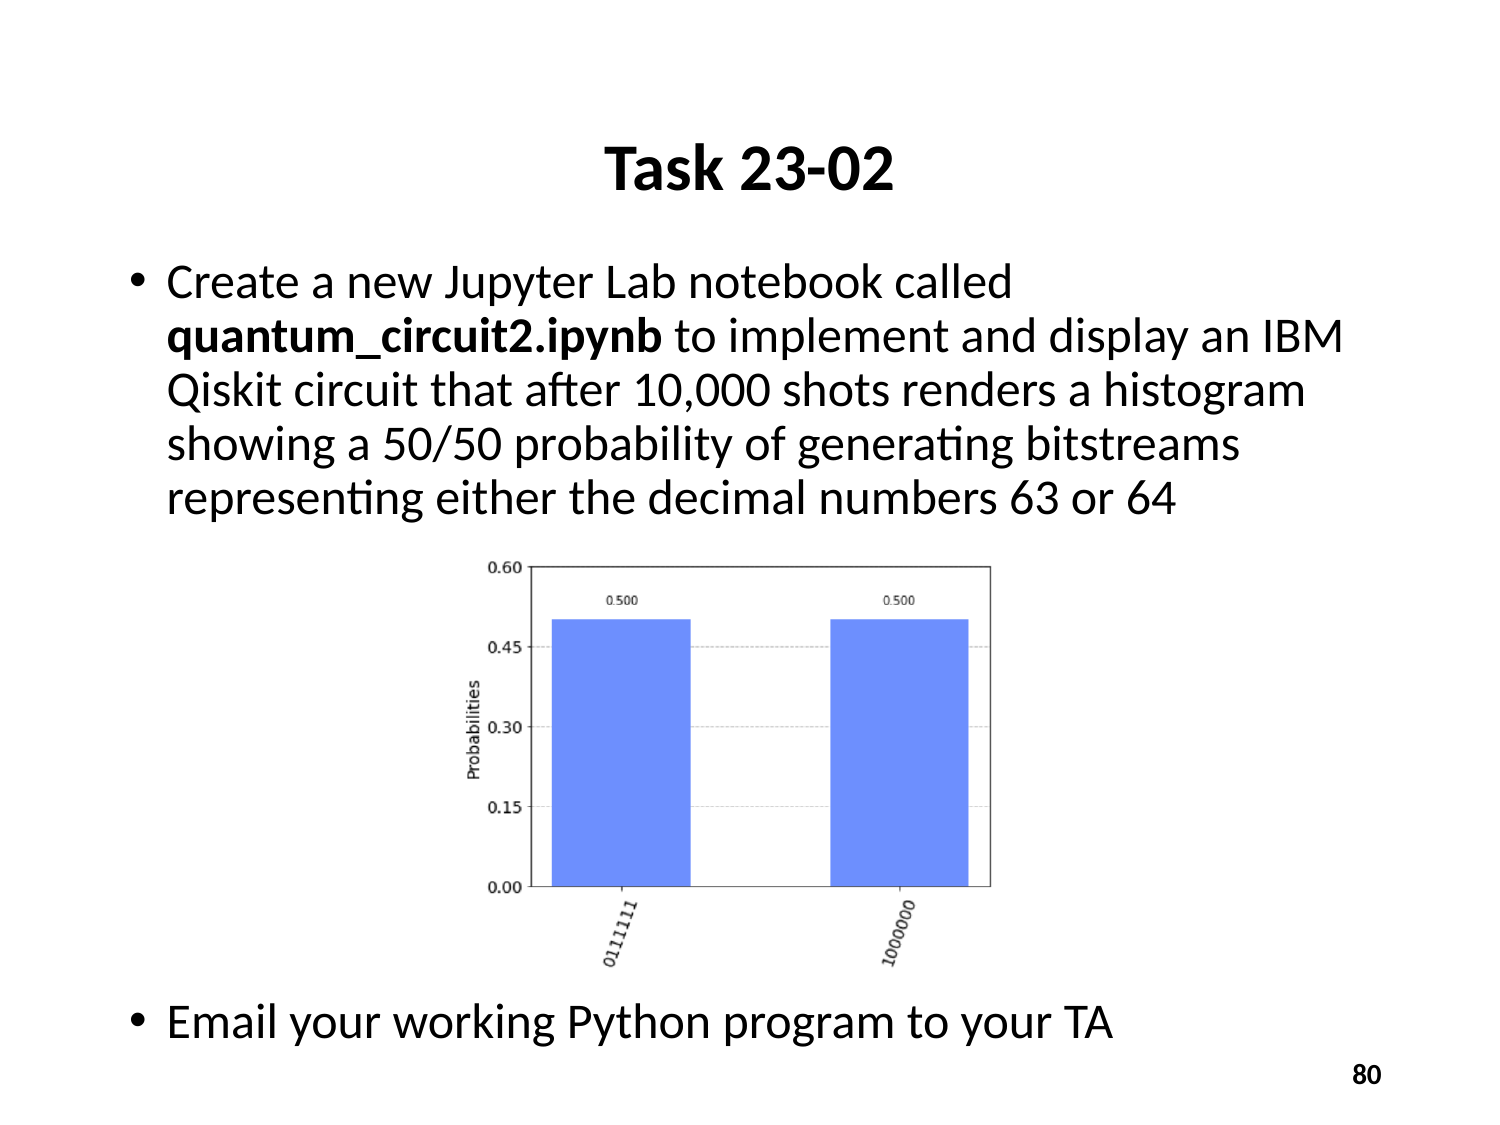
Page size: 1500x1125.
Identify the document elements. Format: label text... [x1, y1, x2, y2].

list Create a new Jupyter Lab notebook called quantum_circuit2.ipynb to implement and display an IBM Qiskit circuit that after 10,000 shots renders a histogram showing a 50/50 probability of generating bitstreams representing either the decimal numbers 63 or 64 Email your working Python program to your TA [114, 247, 1408, 950]
slide_number 80 [1059, 1042, 1397, 1103]
title Task 23-02 [103, 59, 1397, 278]
picture [458, 547, 1007, 973]
